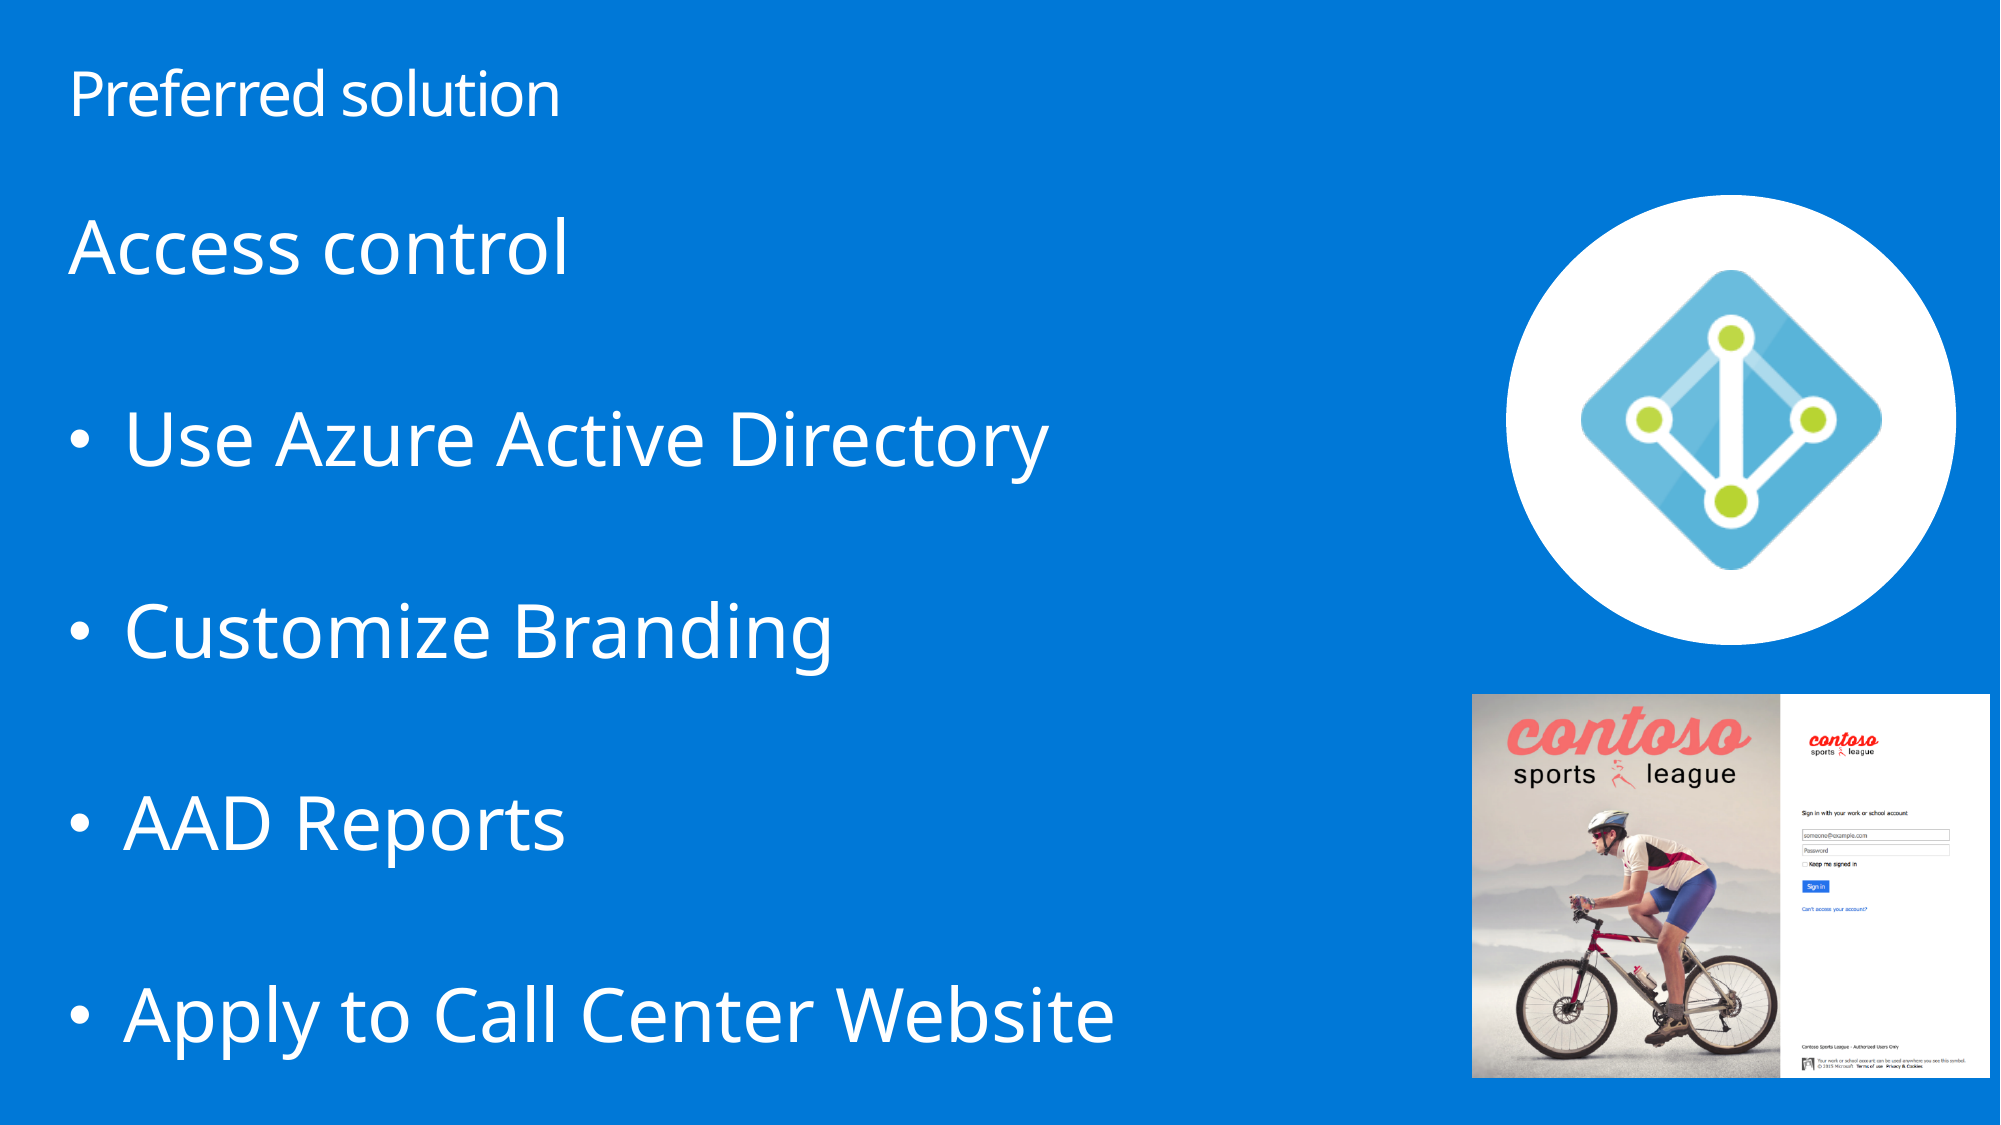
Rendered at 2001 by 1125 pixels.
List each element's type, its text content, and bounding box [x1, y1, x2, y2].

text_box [1472, 194, 1990, 1078]
title Preferred solution [44, 47, 1957, 195]
list Access control Use Azure Active Directory Customize Branding AAD Reports Apply to Call Center Website [44, 195, 1472, 1078]
